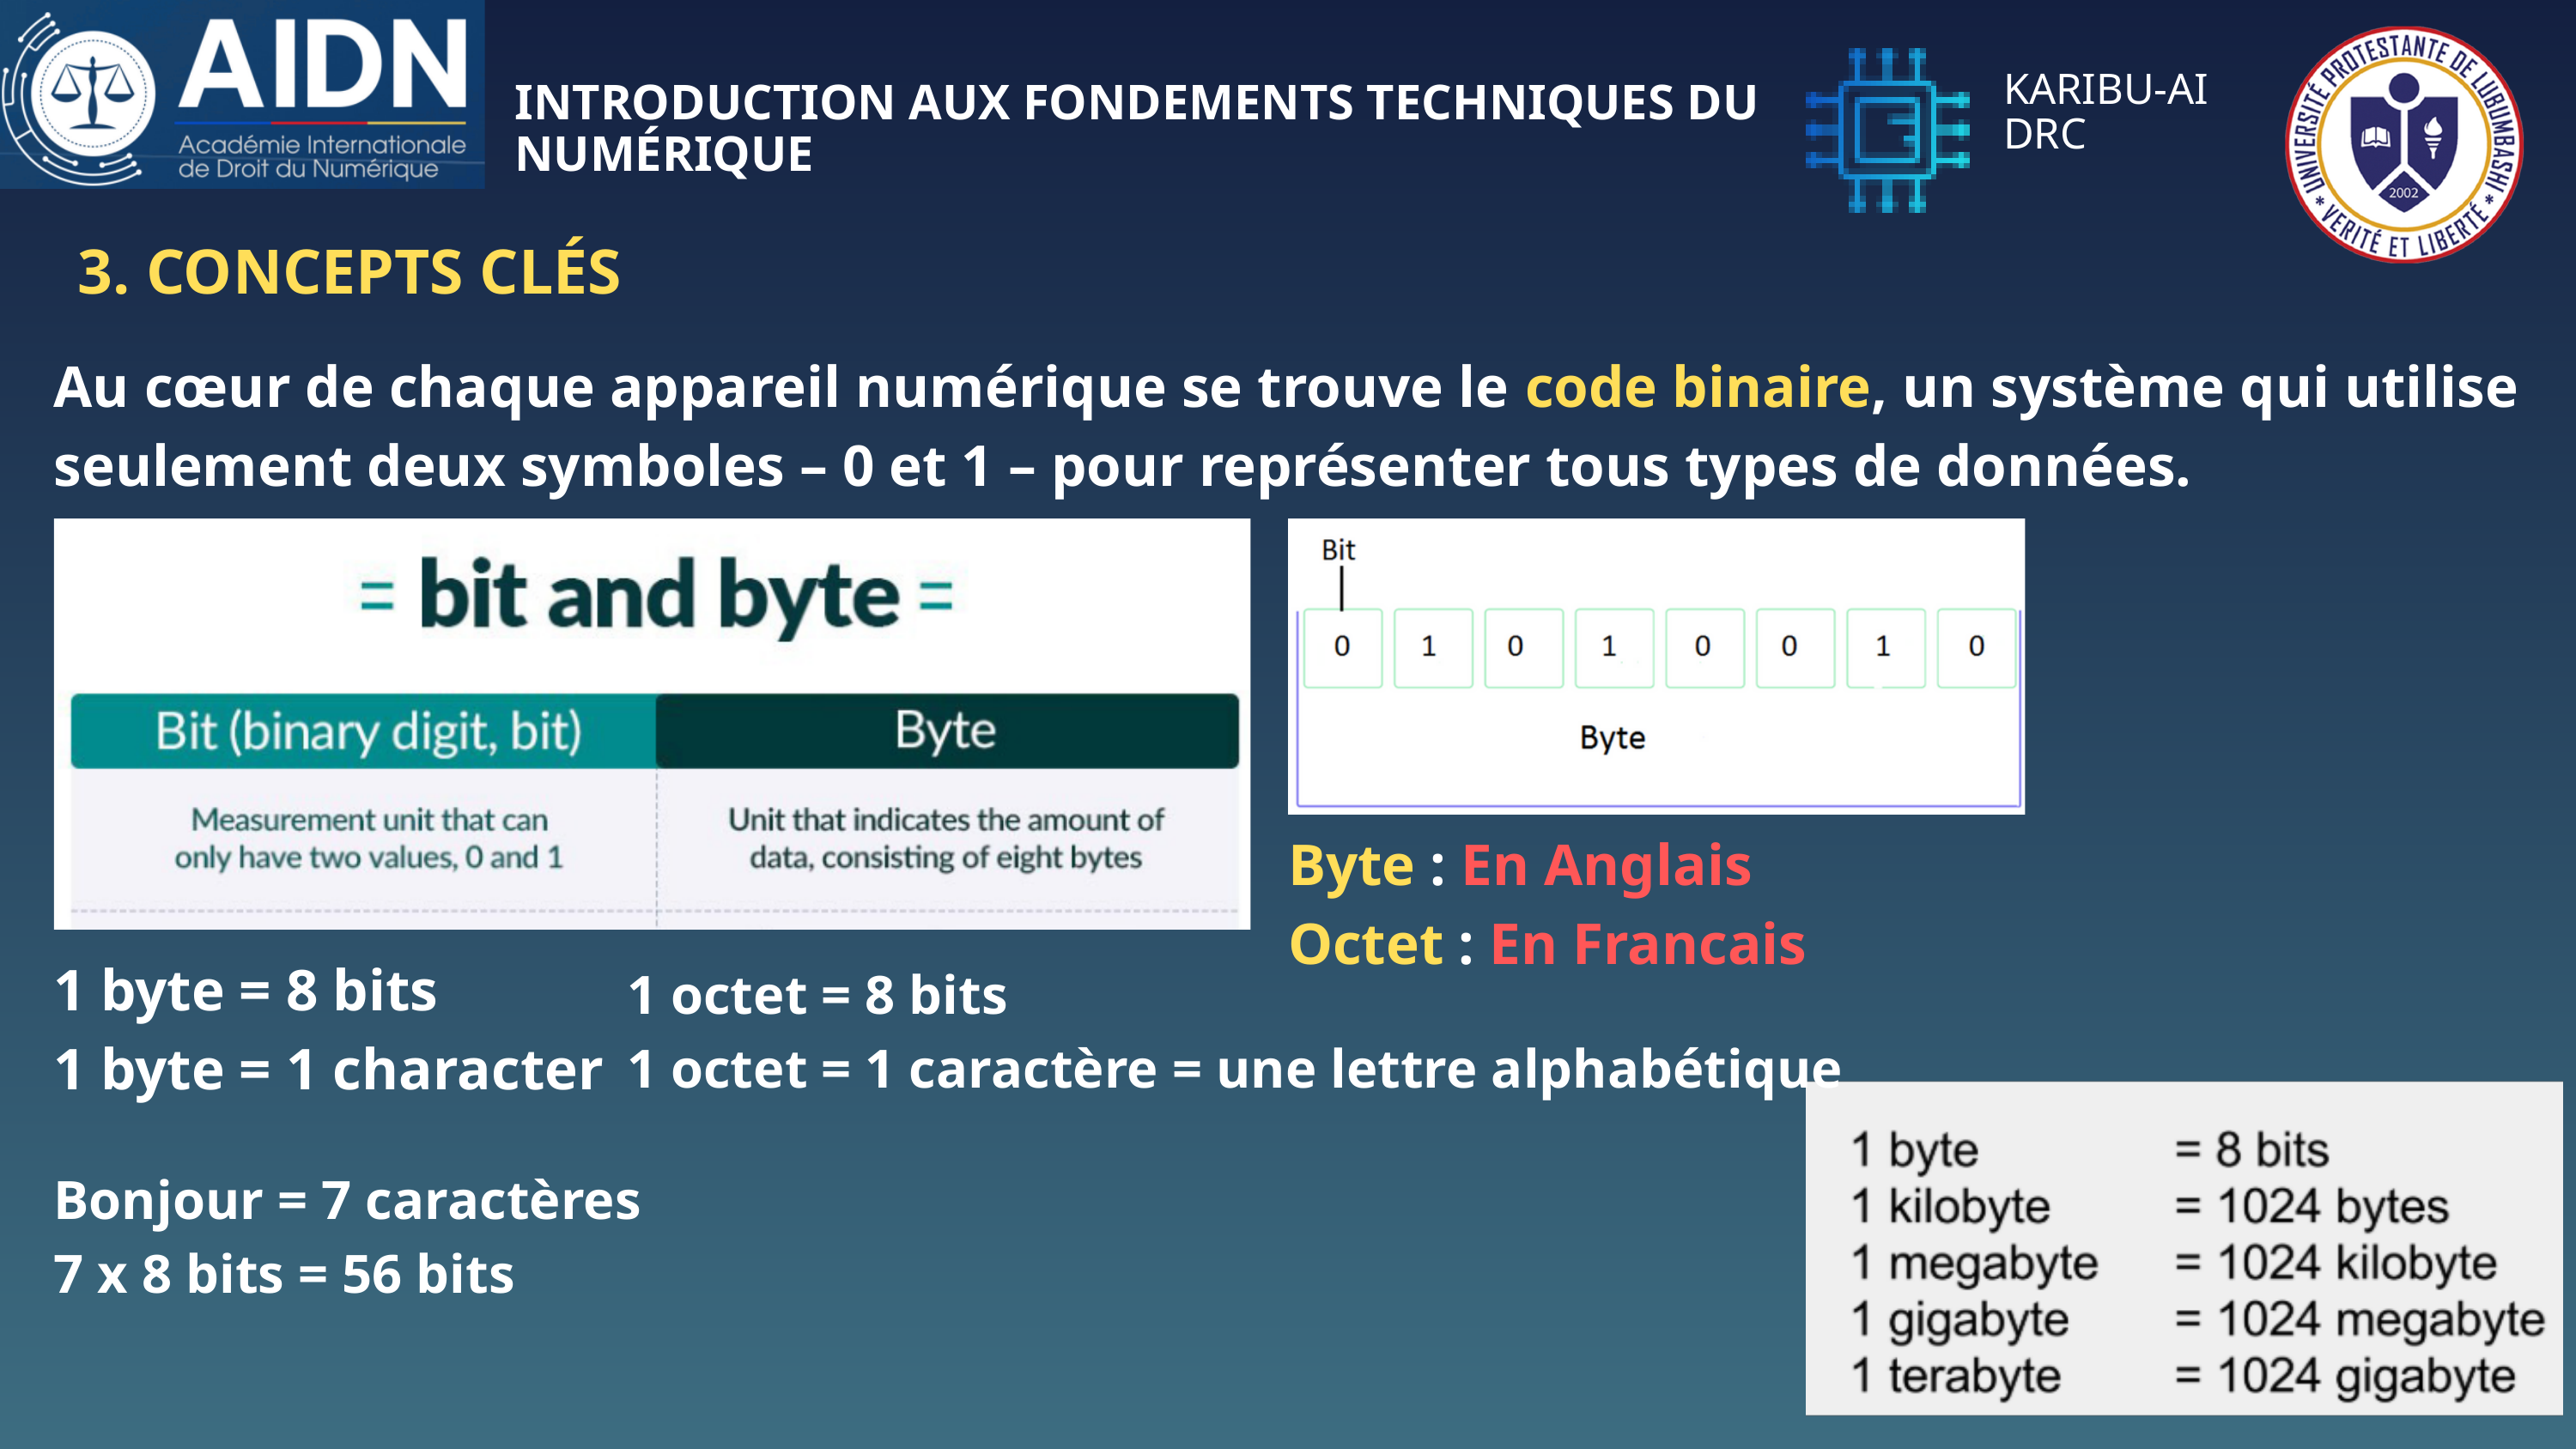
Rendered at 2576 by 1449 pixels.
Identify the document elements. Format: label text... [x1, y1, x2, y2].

text_box KARIBU-AI DRC [2003, 68, 2241, 157]
text_box 1 byte = 8 bits 1 byte = 1 character [53, 943, 986, 1101]
text_box Bonjour = 7 caractères 7 x 8 bits = 56 bits [53, 1155, 1376, 1305]
text_box Byte : En Anglais Octet : En Francais [1287, 817, 2220, 976]
text_box 3. CONCEPTS CLÉS [77, 240, 1436, 306]
text_box [1805, 1080, 2564, 1418]
text_box [1806, 48, 1971, 214]
text_box [2274, 20, 2538, 270]
text_box [1288, 518, 2026, 815]
text_box Au cœur de chaque appareil numérique se trouve le code binaire, un système qui utilise seulement deux symboles – 0 et 1 – pour représenter tous types de données. [53, 339, 2523, 498]
text_box [0, 0, 485, 189]
text_box 1 octet = 8 bits 1 octet = 1 caractère = une lettre alphabétique [627, 950, 1949, 1099]
text_box [53, 518, 1251, 930]
text_box INTRODUCTION AUX FONDEMENTS TECHNIQUES DU NUMÉRIQUE [514, 78, 1772, 181]
